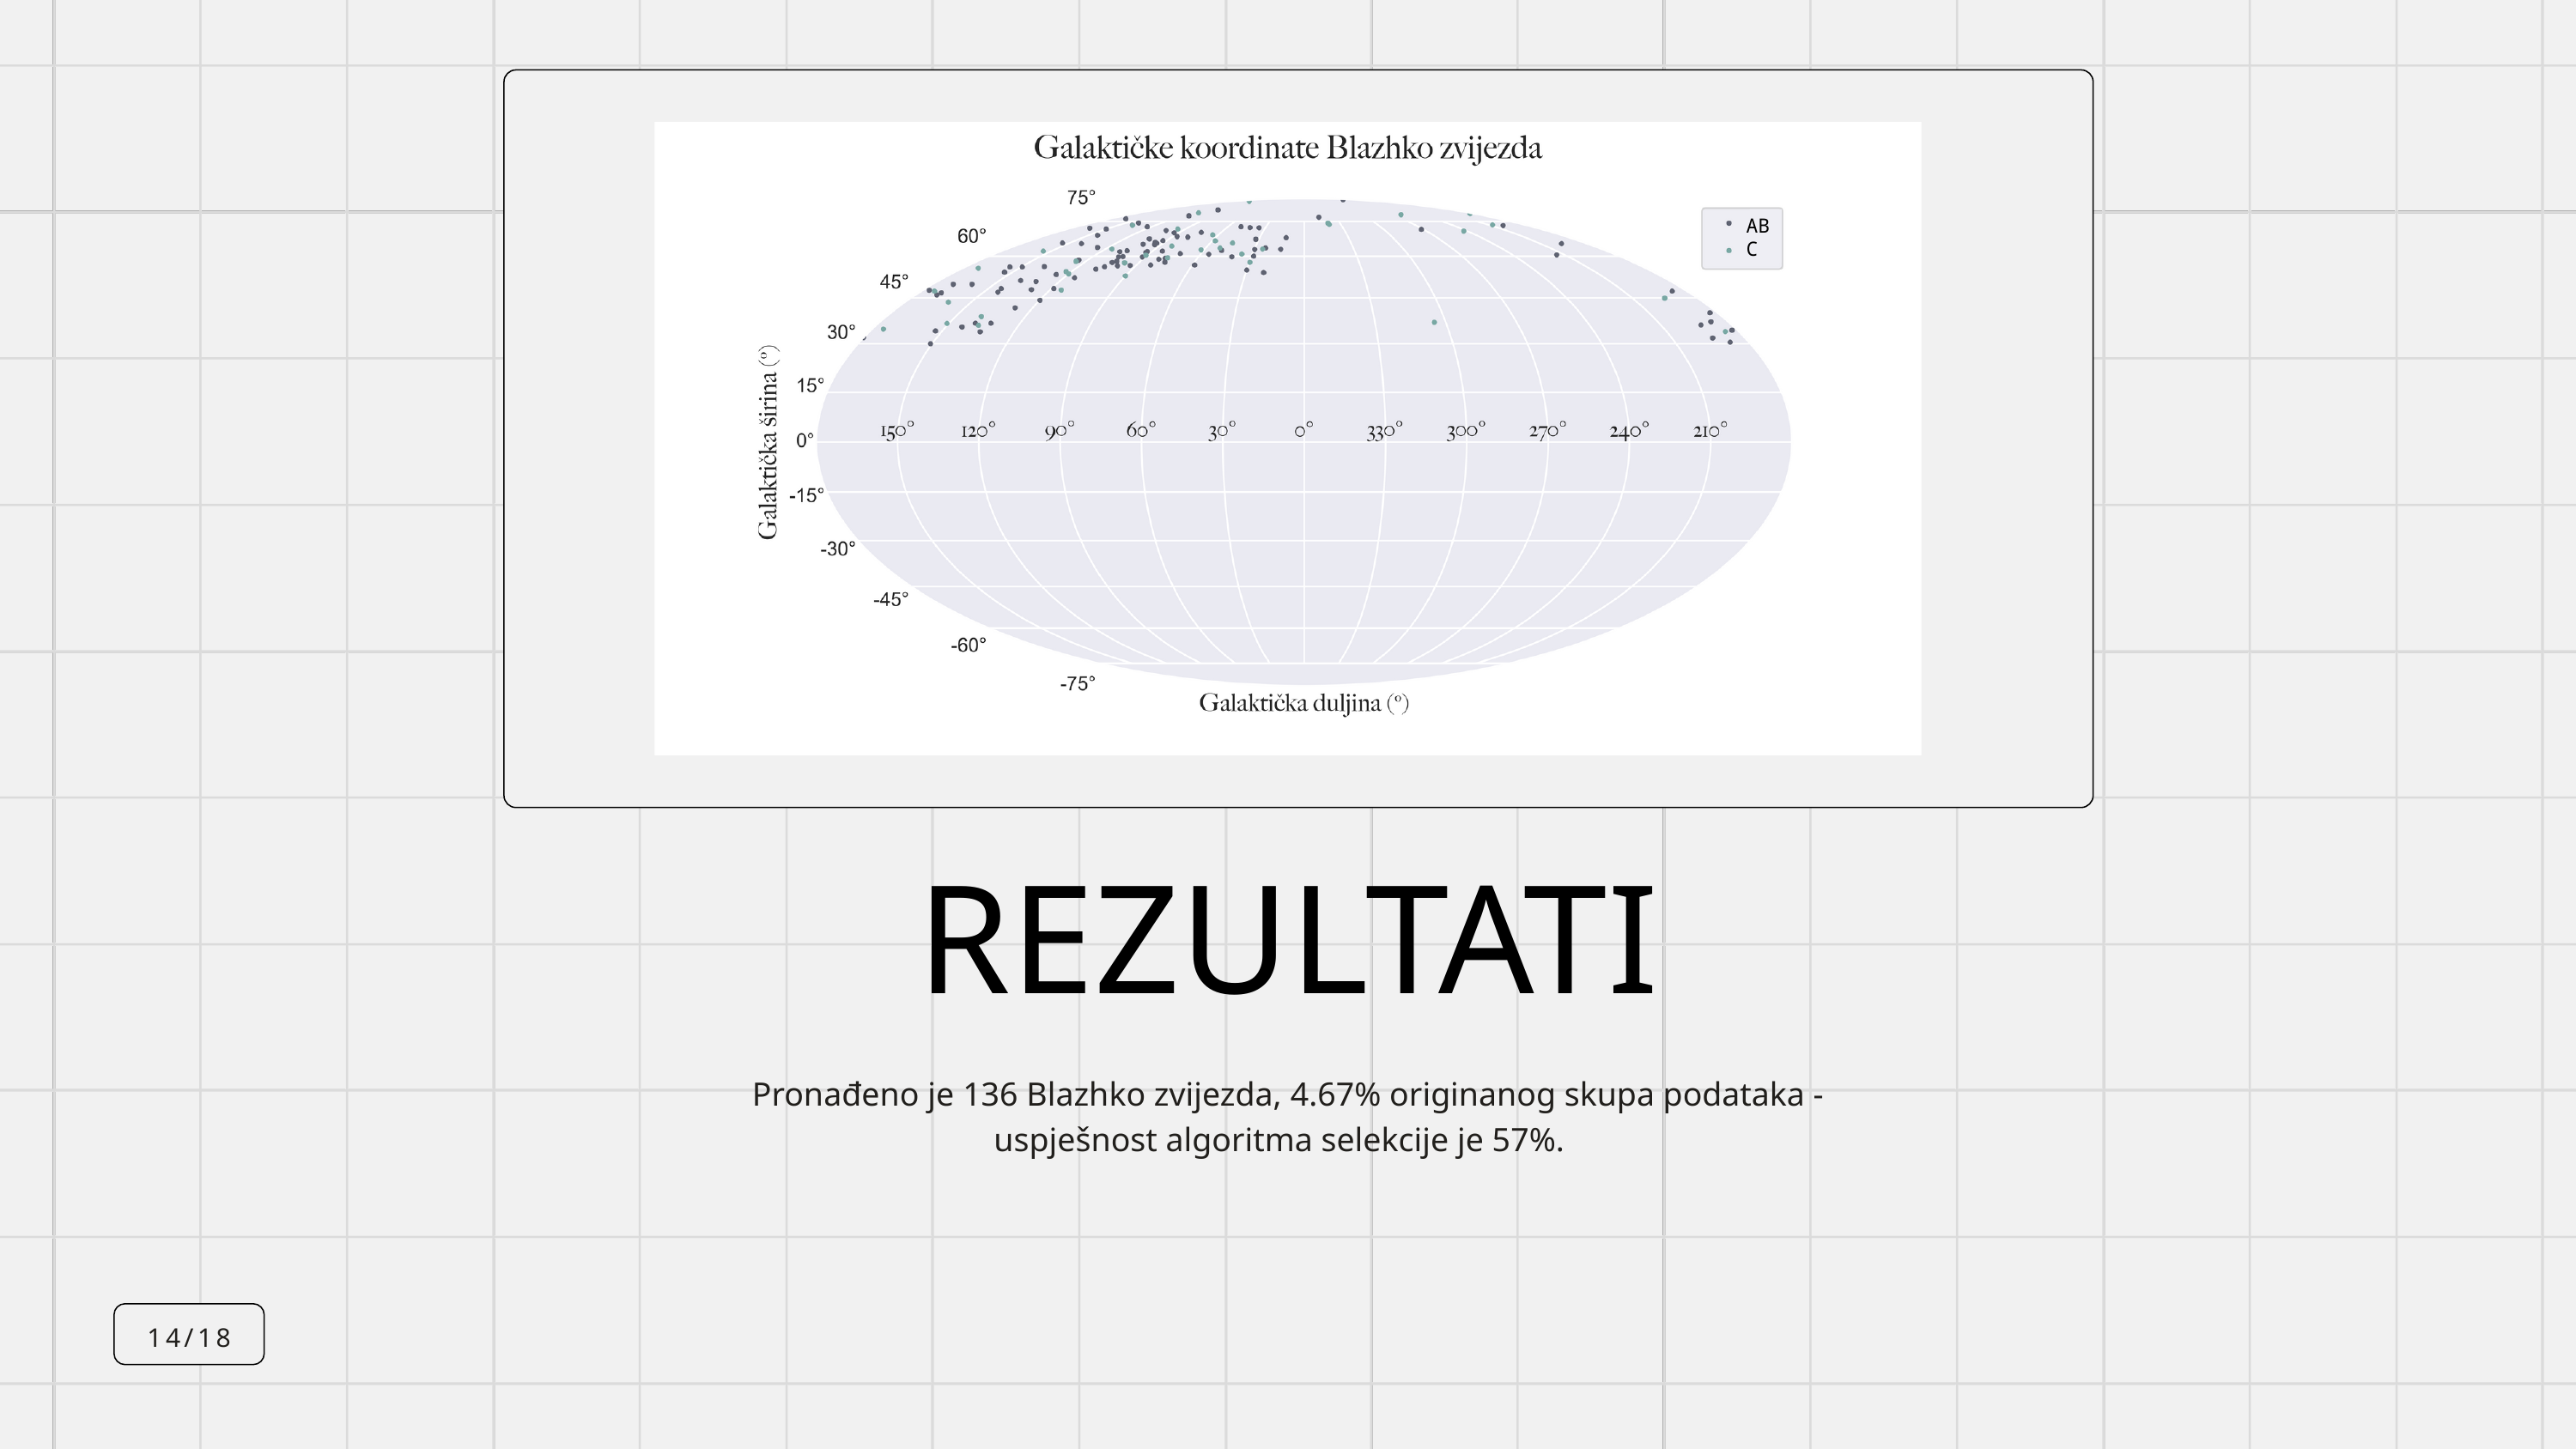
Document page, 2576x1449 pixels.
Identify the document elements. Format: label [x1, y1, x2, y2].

text_box [0, 0, 2576, 1449]
text_box [113, 1303, 264, 1365]
text_box [503, 70, 2093, 808]
